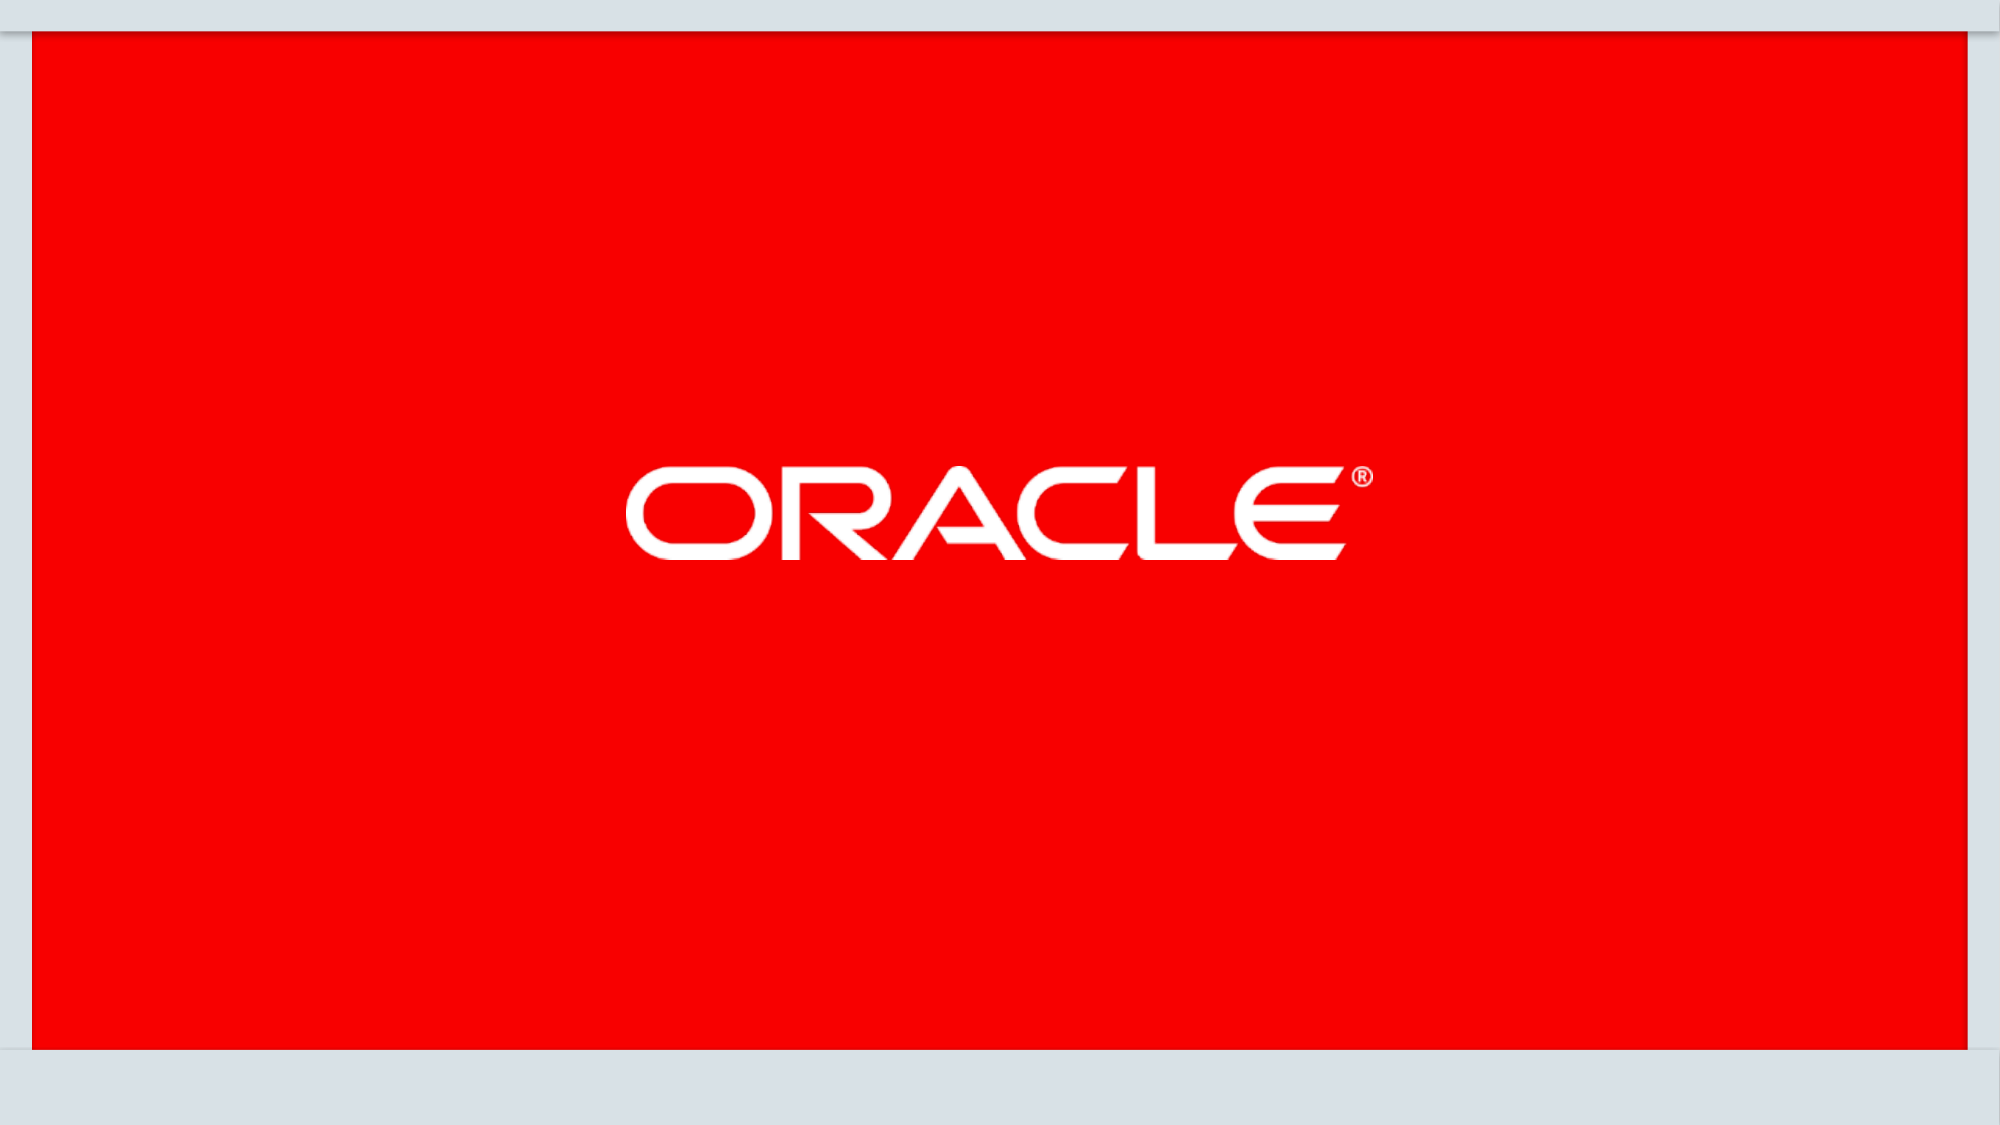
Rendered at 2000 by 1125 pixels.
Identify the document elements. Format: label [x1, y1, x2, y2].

picture [626, 466, 1373, 560]
